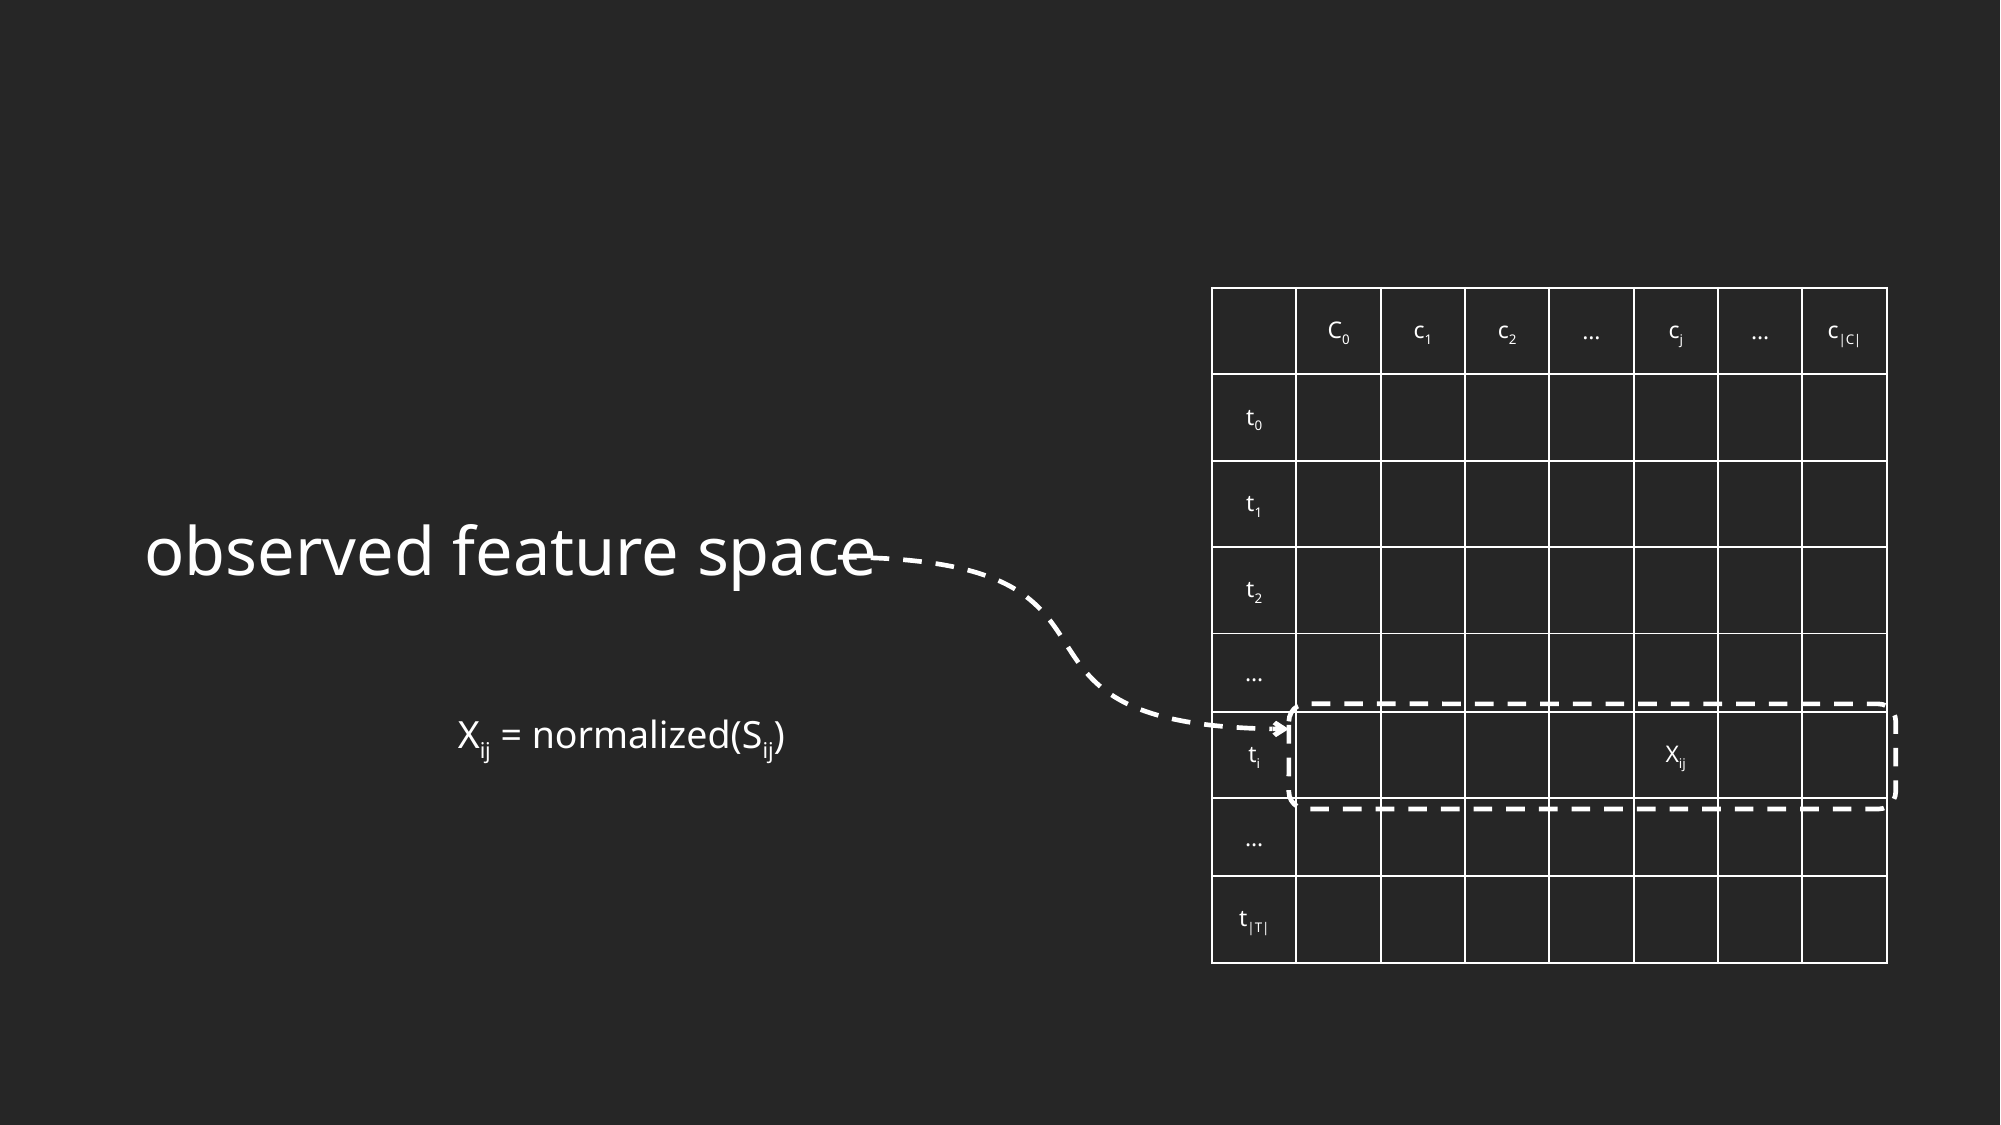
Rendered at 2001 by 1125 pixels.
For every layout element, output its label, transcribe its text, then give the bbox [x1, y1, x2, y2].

table_cell [1297, 375, 1380, 460]
table_cell [1297, 634, 1380, 704]
table_cell ti [1213, 730, 1288, 797]
table_cell [1803, 548, 1886, 633]
table_cell [1550, 462, 1633, 546]
table_cell … [1213, 799, 1295, 875]
table_header cj [1635, 289, 1717, 373]
table_cell [1803, 634, 1886, 705]
table_cell [1635, 877, 1717, 962]
table_cell [1382, 634, 1464, 703]
table_cell [1382, 548, 1464, 633]
table_cell t1 [1213, 462, 1295, 546]
text_box [1287, 702, 1897, 811]
table_header … [1550, 289, 1633, 373]
table_cell [1719, 634, 1801, 703]
table_cell [1550, 375, 1633, 460]
table_cell [1297, 548, 1380, 633]
table_header C0 [1297, 289, 1380, 373]
table_cell [1803, 877, 1886, 962]
table_cell [1803, 375, 1886, 460]
table_cell t0 [1213, 375, 1295, 460]
table_header … [1719, 289, 1801, 373]
table_cell … [1289, 634, 1295, 711]
table_cell [1719, 548, 1801, 633]
table_cell [1466, 375, 1548, 460]
table_cell [1719, 810, 1801, 875]
table_cell [1635, 810, 1717, 875]
table_cell t|T| [1213, 877, 1295, 962]
table_cell [1297, 462, 1380, 546]
list observed feature space Xij = normalized(Sij) [129, 287, 1114, 963]
table_cell [1466, 634, 1548, 703]
table_cell t2 [1213, 548, 1295, 633]
table_cell [1803, 462, 1886, 546]
table_cell [1382, 462, 1464, 546]
table_header c2 [1466, 289, 1548, 373]
table_cell [1550, 548, 1633, 633]
table_cell [1719, 462, 1801, 546]
table_cell [1550, 810, 1633, 875]
table_cell [1466, 877, 1548, 962]
table_cell [1466, 548, 1548, 633]
table_cell [1466, 462, 1548, 546]
table_cell [1635, 634, 1717, 703]
table_cell [1297, 808, 1380, 875]
table_cell [1635, 548, 1717, 633]
table_cell [1719, 877, 1801, 962]
table_cell [1297, 877, 1380, 962]
table_cell [1635, 375, 1717, 460]
table_cell [1466, 810, 1548, 875]
table_cell [1550, 877, 1633, 962]
table_header c|C| [1803, 289, 1886, 373]
table_cell [1382, 375, 1464, 460]
table_cell [1382, 810, 1464, 875]
table_cell [1382, 877, 1464, 962]
table_cell [1550, 634, 1633, 703]
table_cell [1719, 375, 1801, 460]
table_cell [1635, 462, 1717, 546]
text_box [837, 557, 1289, 730]
table_cell [1803, 808, 1886, 875]
table_header c1 [1382, 289, 1464, 373]
table_header [1213, 289, 1295, 373]
